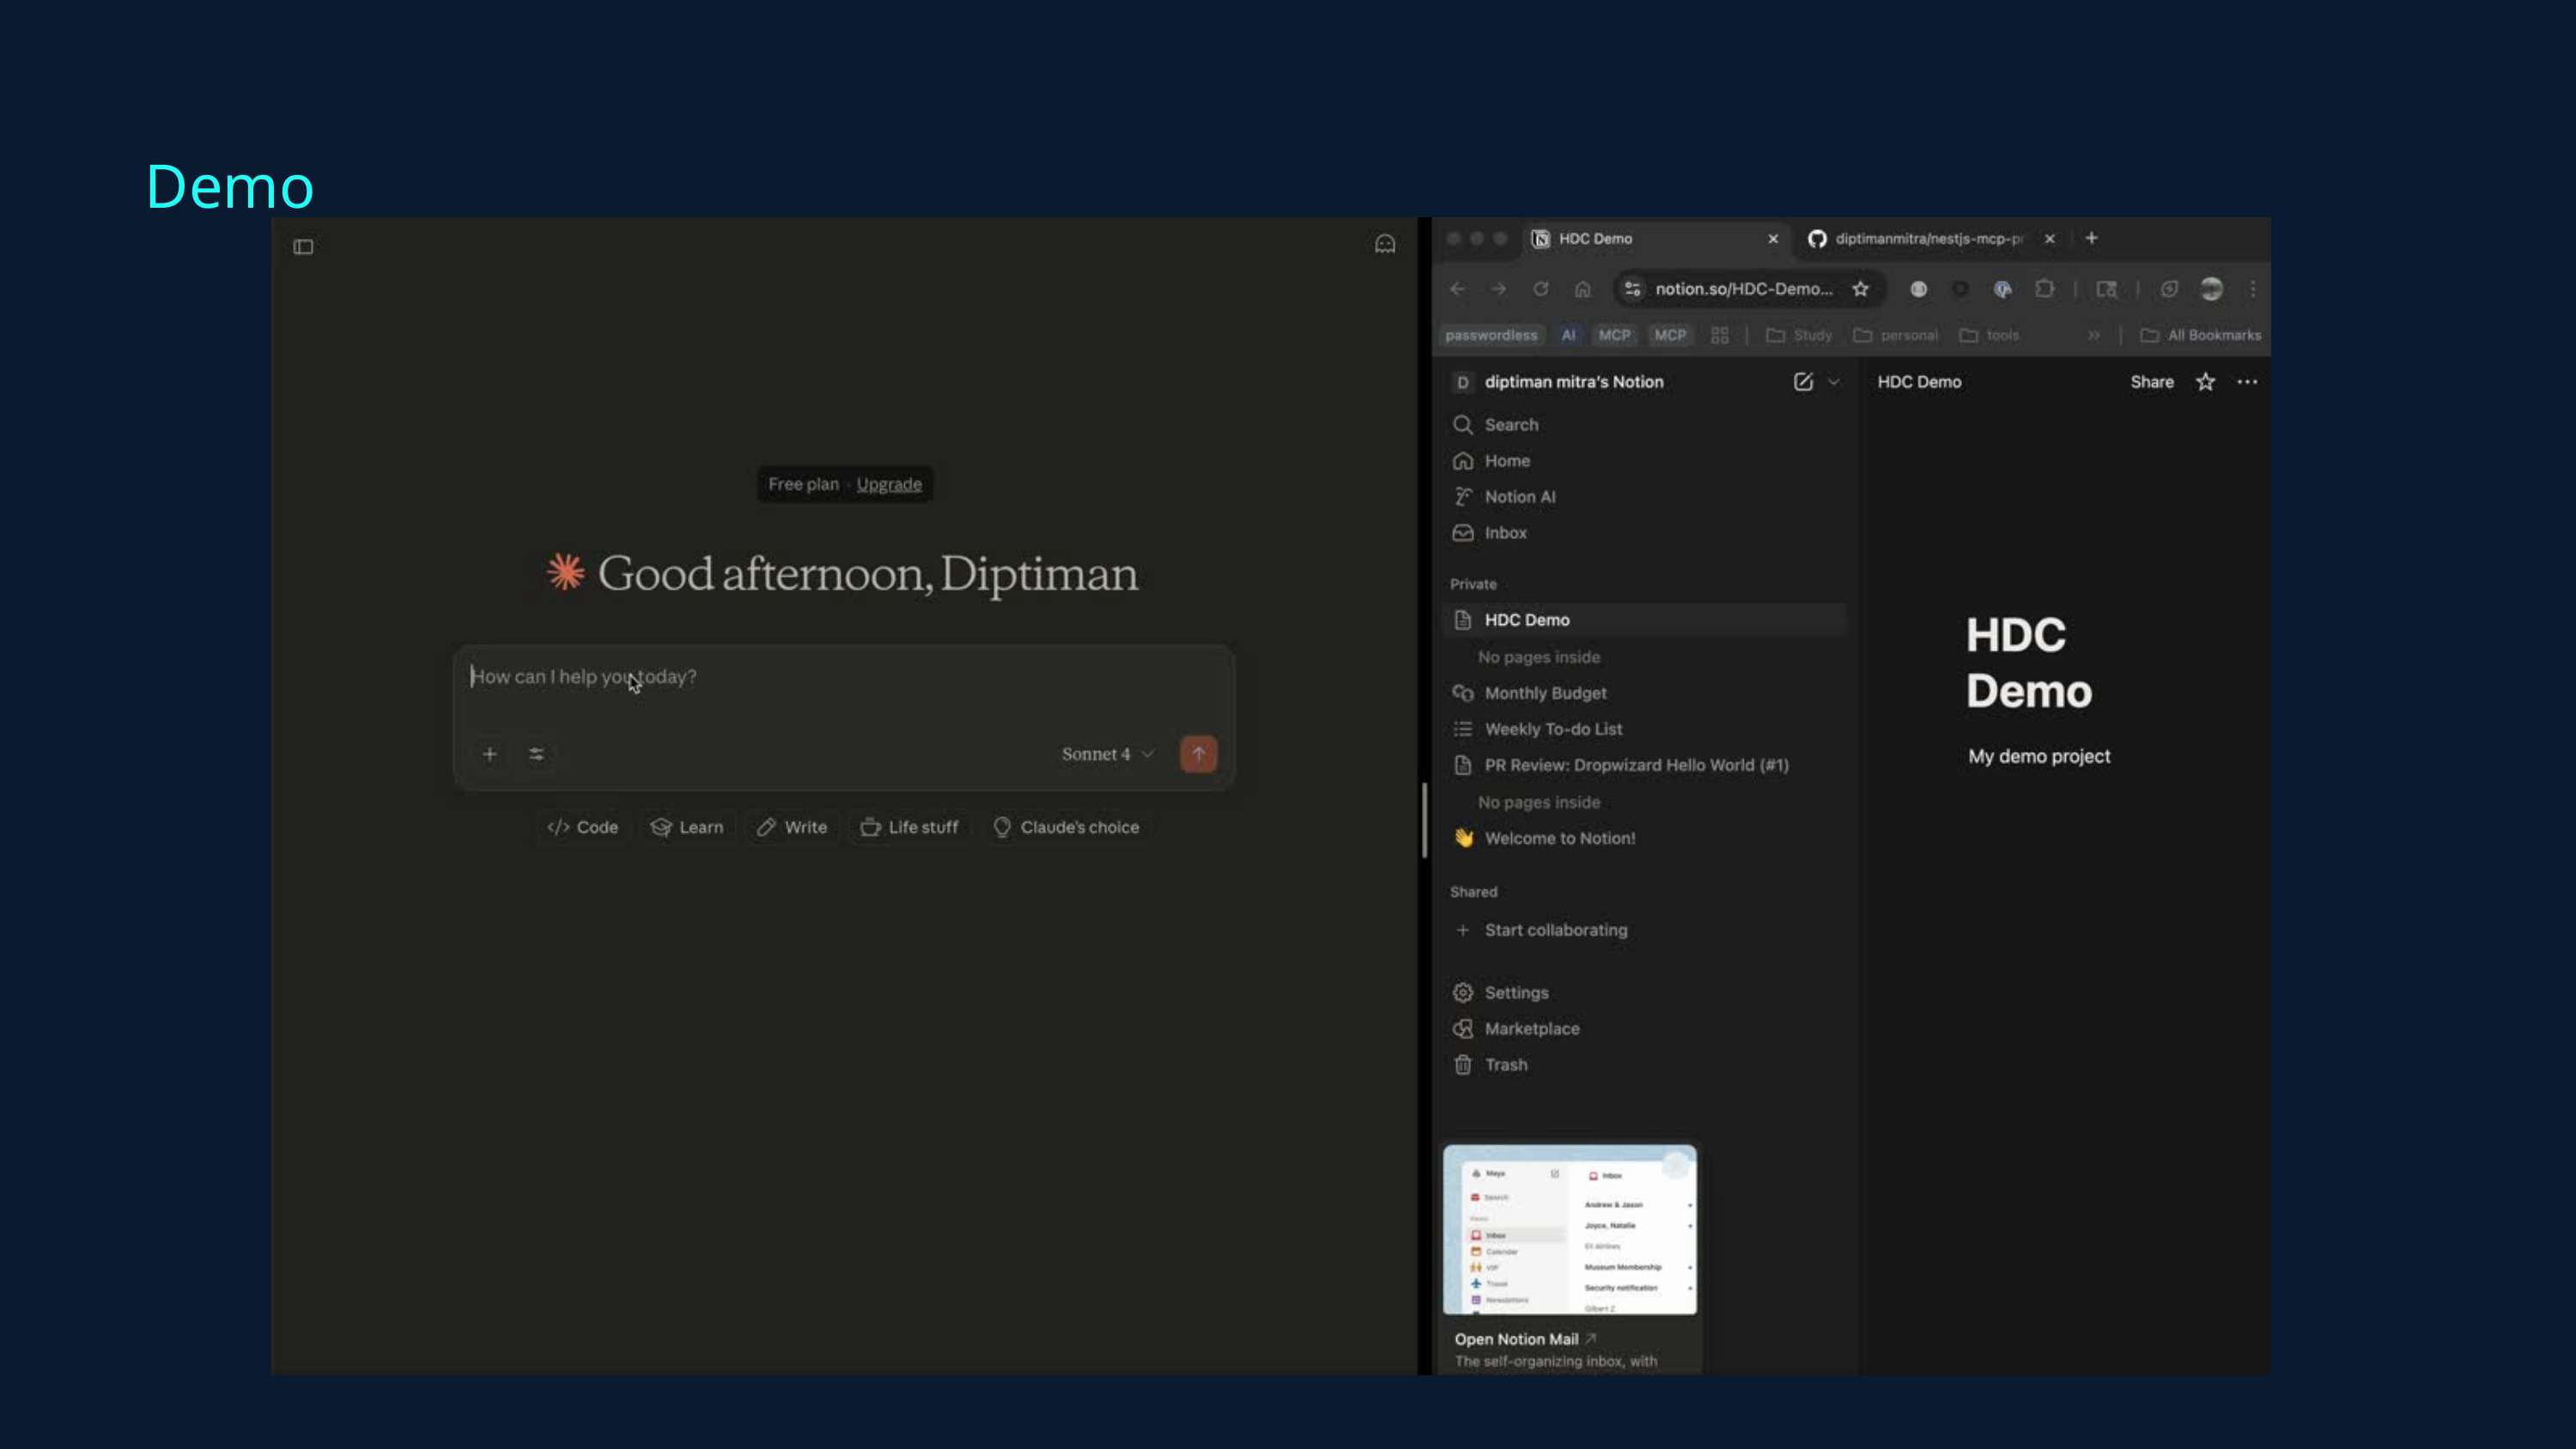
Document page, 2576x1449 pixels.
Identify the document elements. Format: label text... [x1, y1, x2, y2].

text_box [270, 216, 2272, 1376]
text_box Demo [144, 135, 408, 221]
